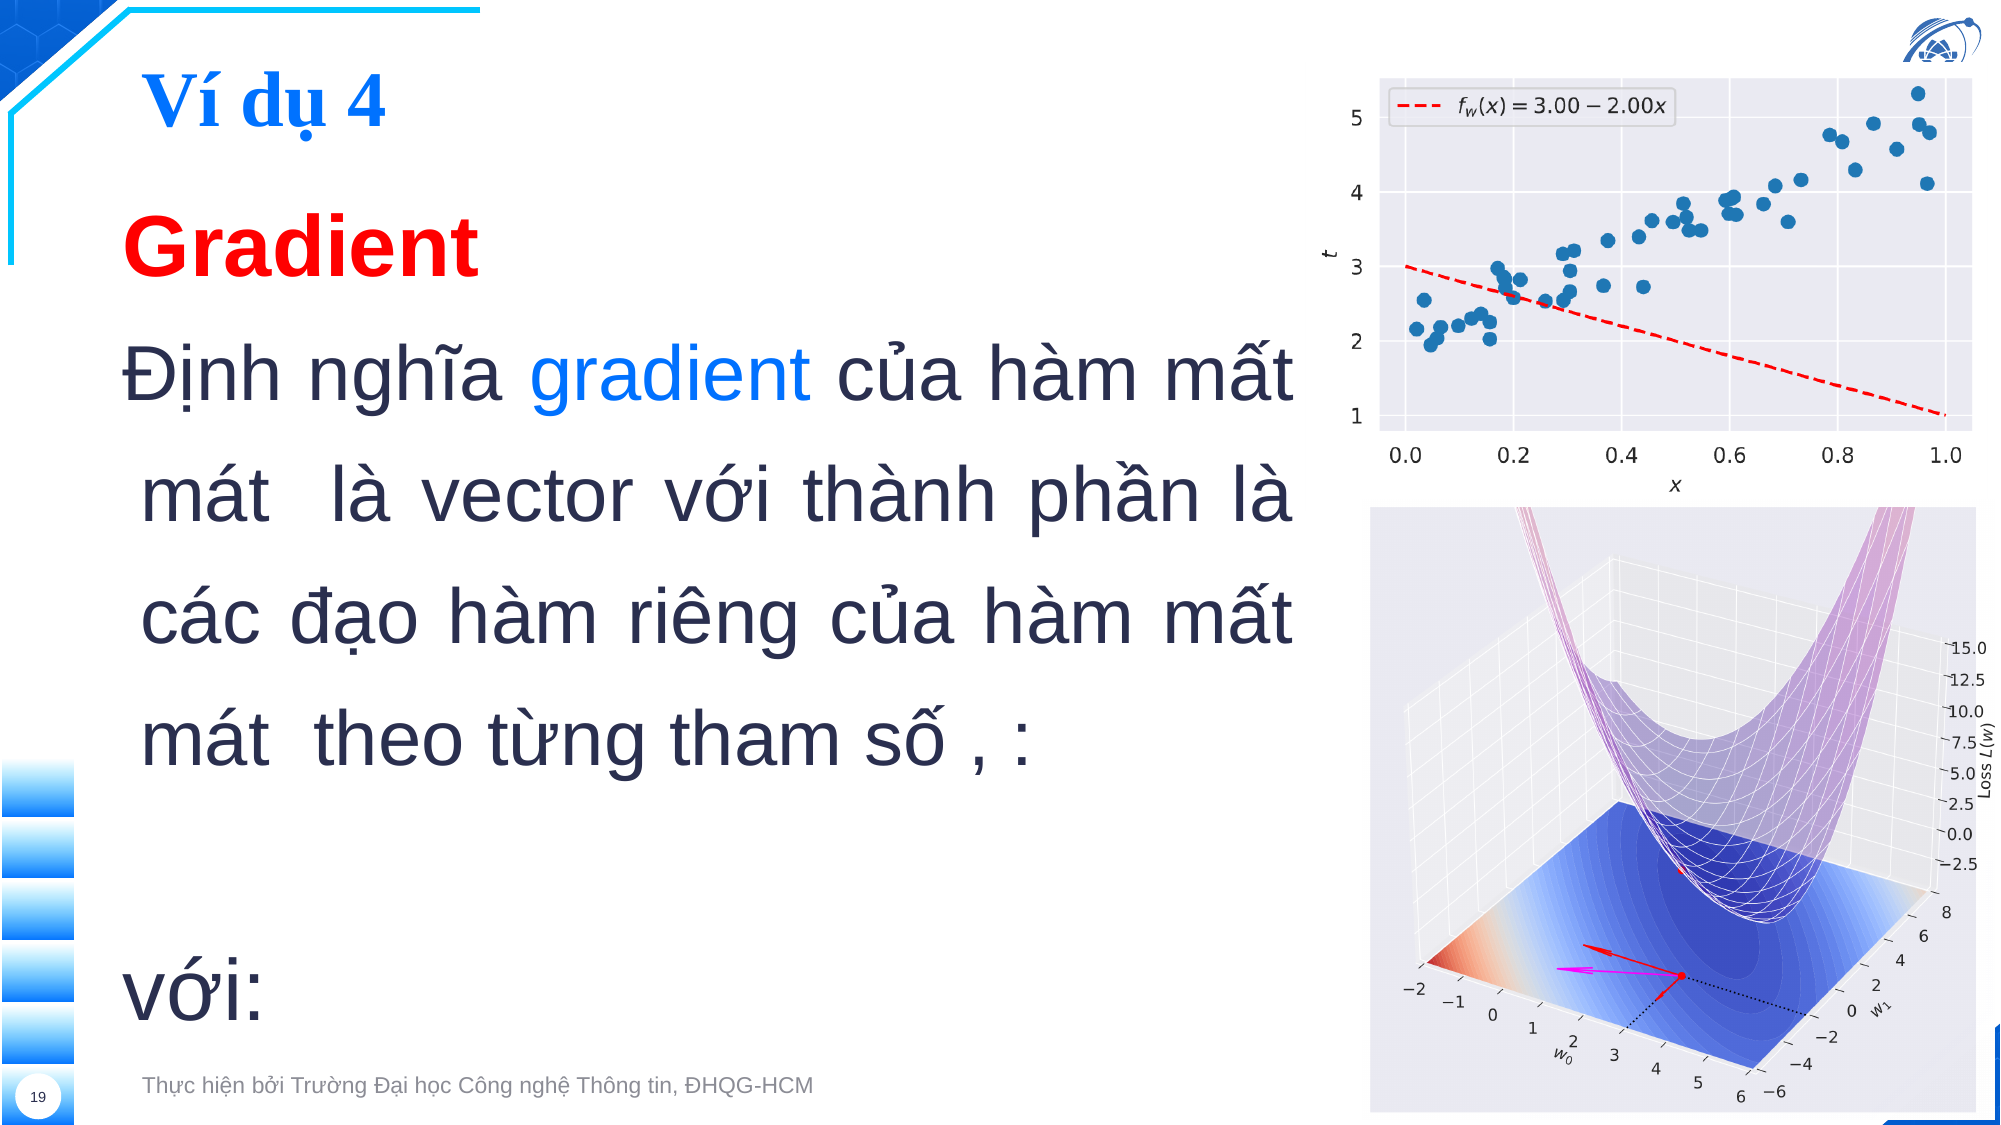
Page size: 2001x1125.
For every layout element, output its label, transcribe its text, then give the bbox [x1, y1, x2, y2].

footer Thực hiện bởi Trường Đại học Công nghệ Thông tin, ĐHQG-HCM [126, 1062, 835, 1106]
picture [1305, 62, 1995, 1120]
title Ví dụ 4 [126, 20, 1863, 150]
slide_number 19 [9, 1067, 67, 1125]
